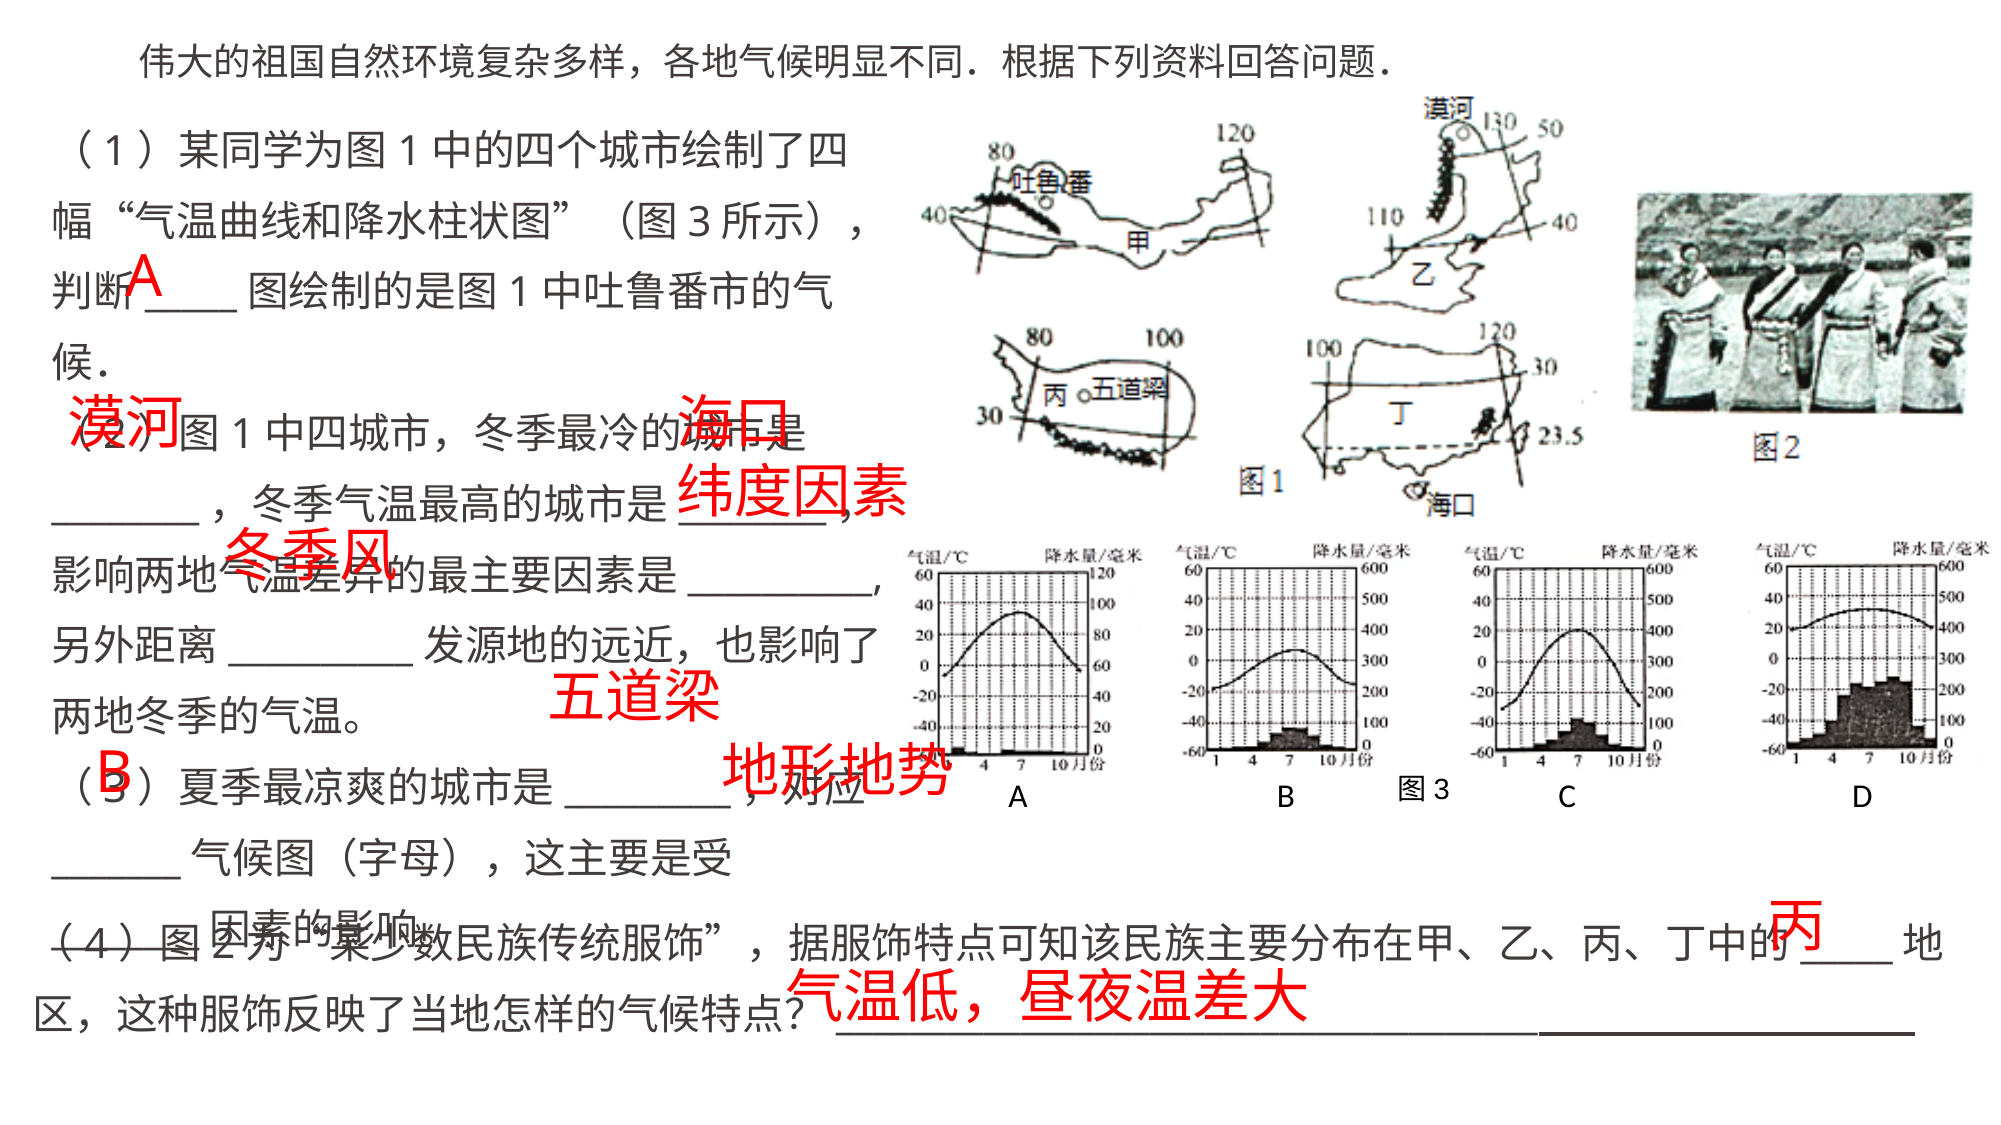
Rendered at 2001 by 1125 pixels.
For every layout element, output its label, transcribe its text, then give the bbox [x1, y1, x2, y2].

text_box 五道梁 [532, 651, 750, 737]
text_box 纬度因素 [661, 446, 920, 532]
text_box B [80, 727, 163, 812]
text_box 气温低，昼夜温差大 [770, 951, 1367, 1037]
text_box 伟大的祖国自然环境复杂多样，各地气候明显不同．根据下列资料回答问题． [123, 30, 1669, 91]
text_box 冬季风 [208, 510, 426, 595]
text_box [890, 537, 1996, 810]
text_box 丙 [1752, 881, 1838, 966]
text_box 地形地势 [706, 726, 994, 811]
text_box 漠河 [52, 377, 270, 463]
text_box （1）某同学为图1中的四个城市绘制了四幅“气温曲线和降水柱状图”（图3所示），判断_____图绘制的是图1中吐鲁番市的气候． （2）图1中四城市，冬季最冷的城市是________，冬季气温最高的城市是________，影响两地气温差异的最主要因素是__________,另外距离__________发源地的远近，也影响了两地冬季的气温。 （3）夏季最凉爽的城市是_________，对应_______气候图（字母），这主要是受________因素的影响。 [36, 95, 904, 888]
text_box A [110, 230, 229, 316]
picture [920, 95, 1977, 537]
text_box （4）图2为“某少数民族传统服饰”，据服饰特点可知该民族主要分布在甲、乙、丙、丁中的_____地区，这种服饰反映了当地怎样的气候特点？______________________________________ [17, 888, 1996, 1045]
text_box 海口 [661, 377, 879, 446]
